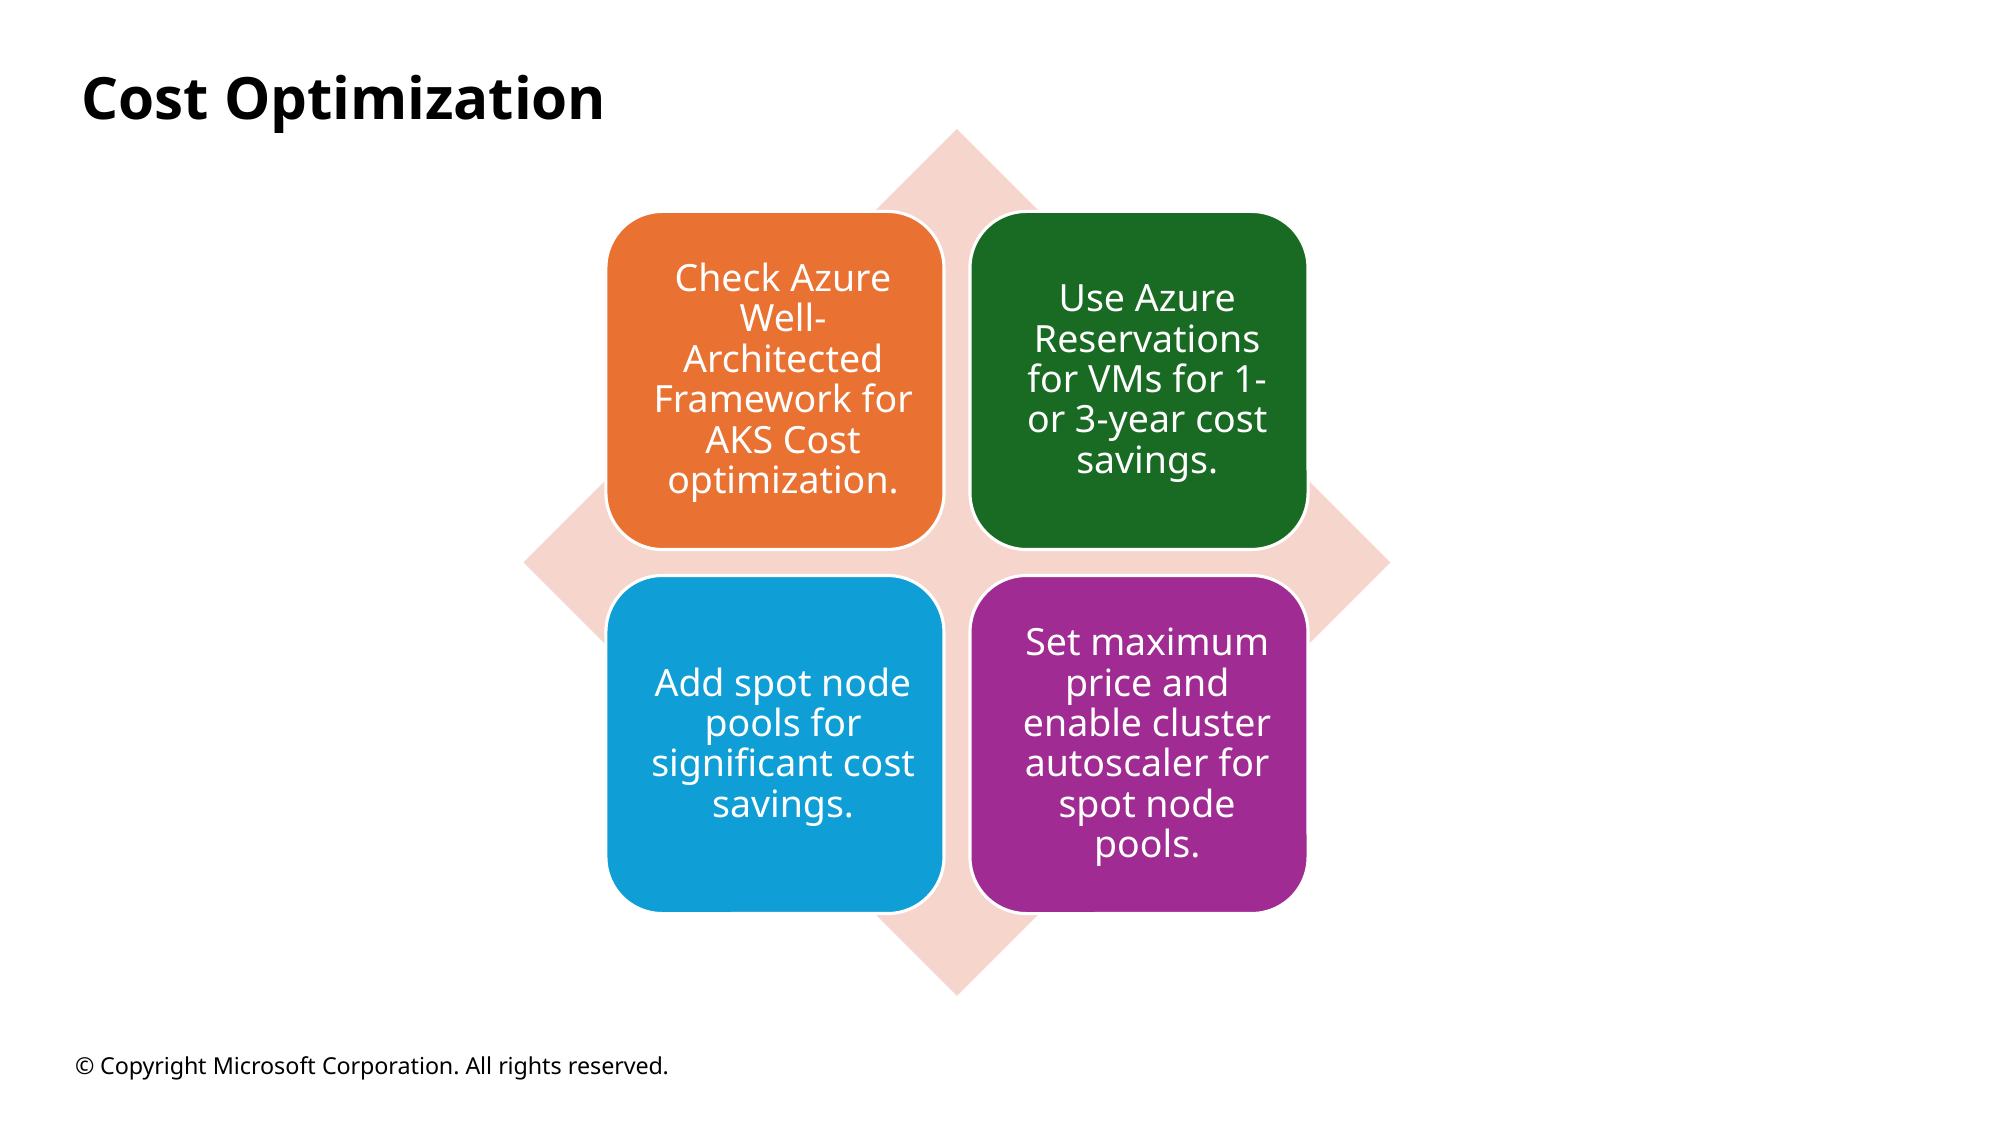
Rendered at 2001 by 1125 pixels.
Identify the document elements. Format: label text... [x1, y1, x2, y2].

text_box Cost Optimization [66, 54, 1067, 139]
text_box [132, 128, 1781, 997]
